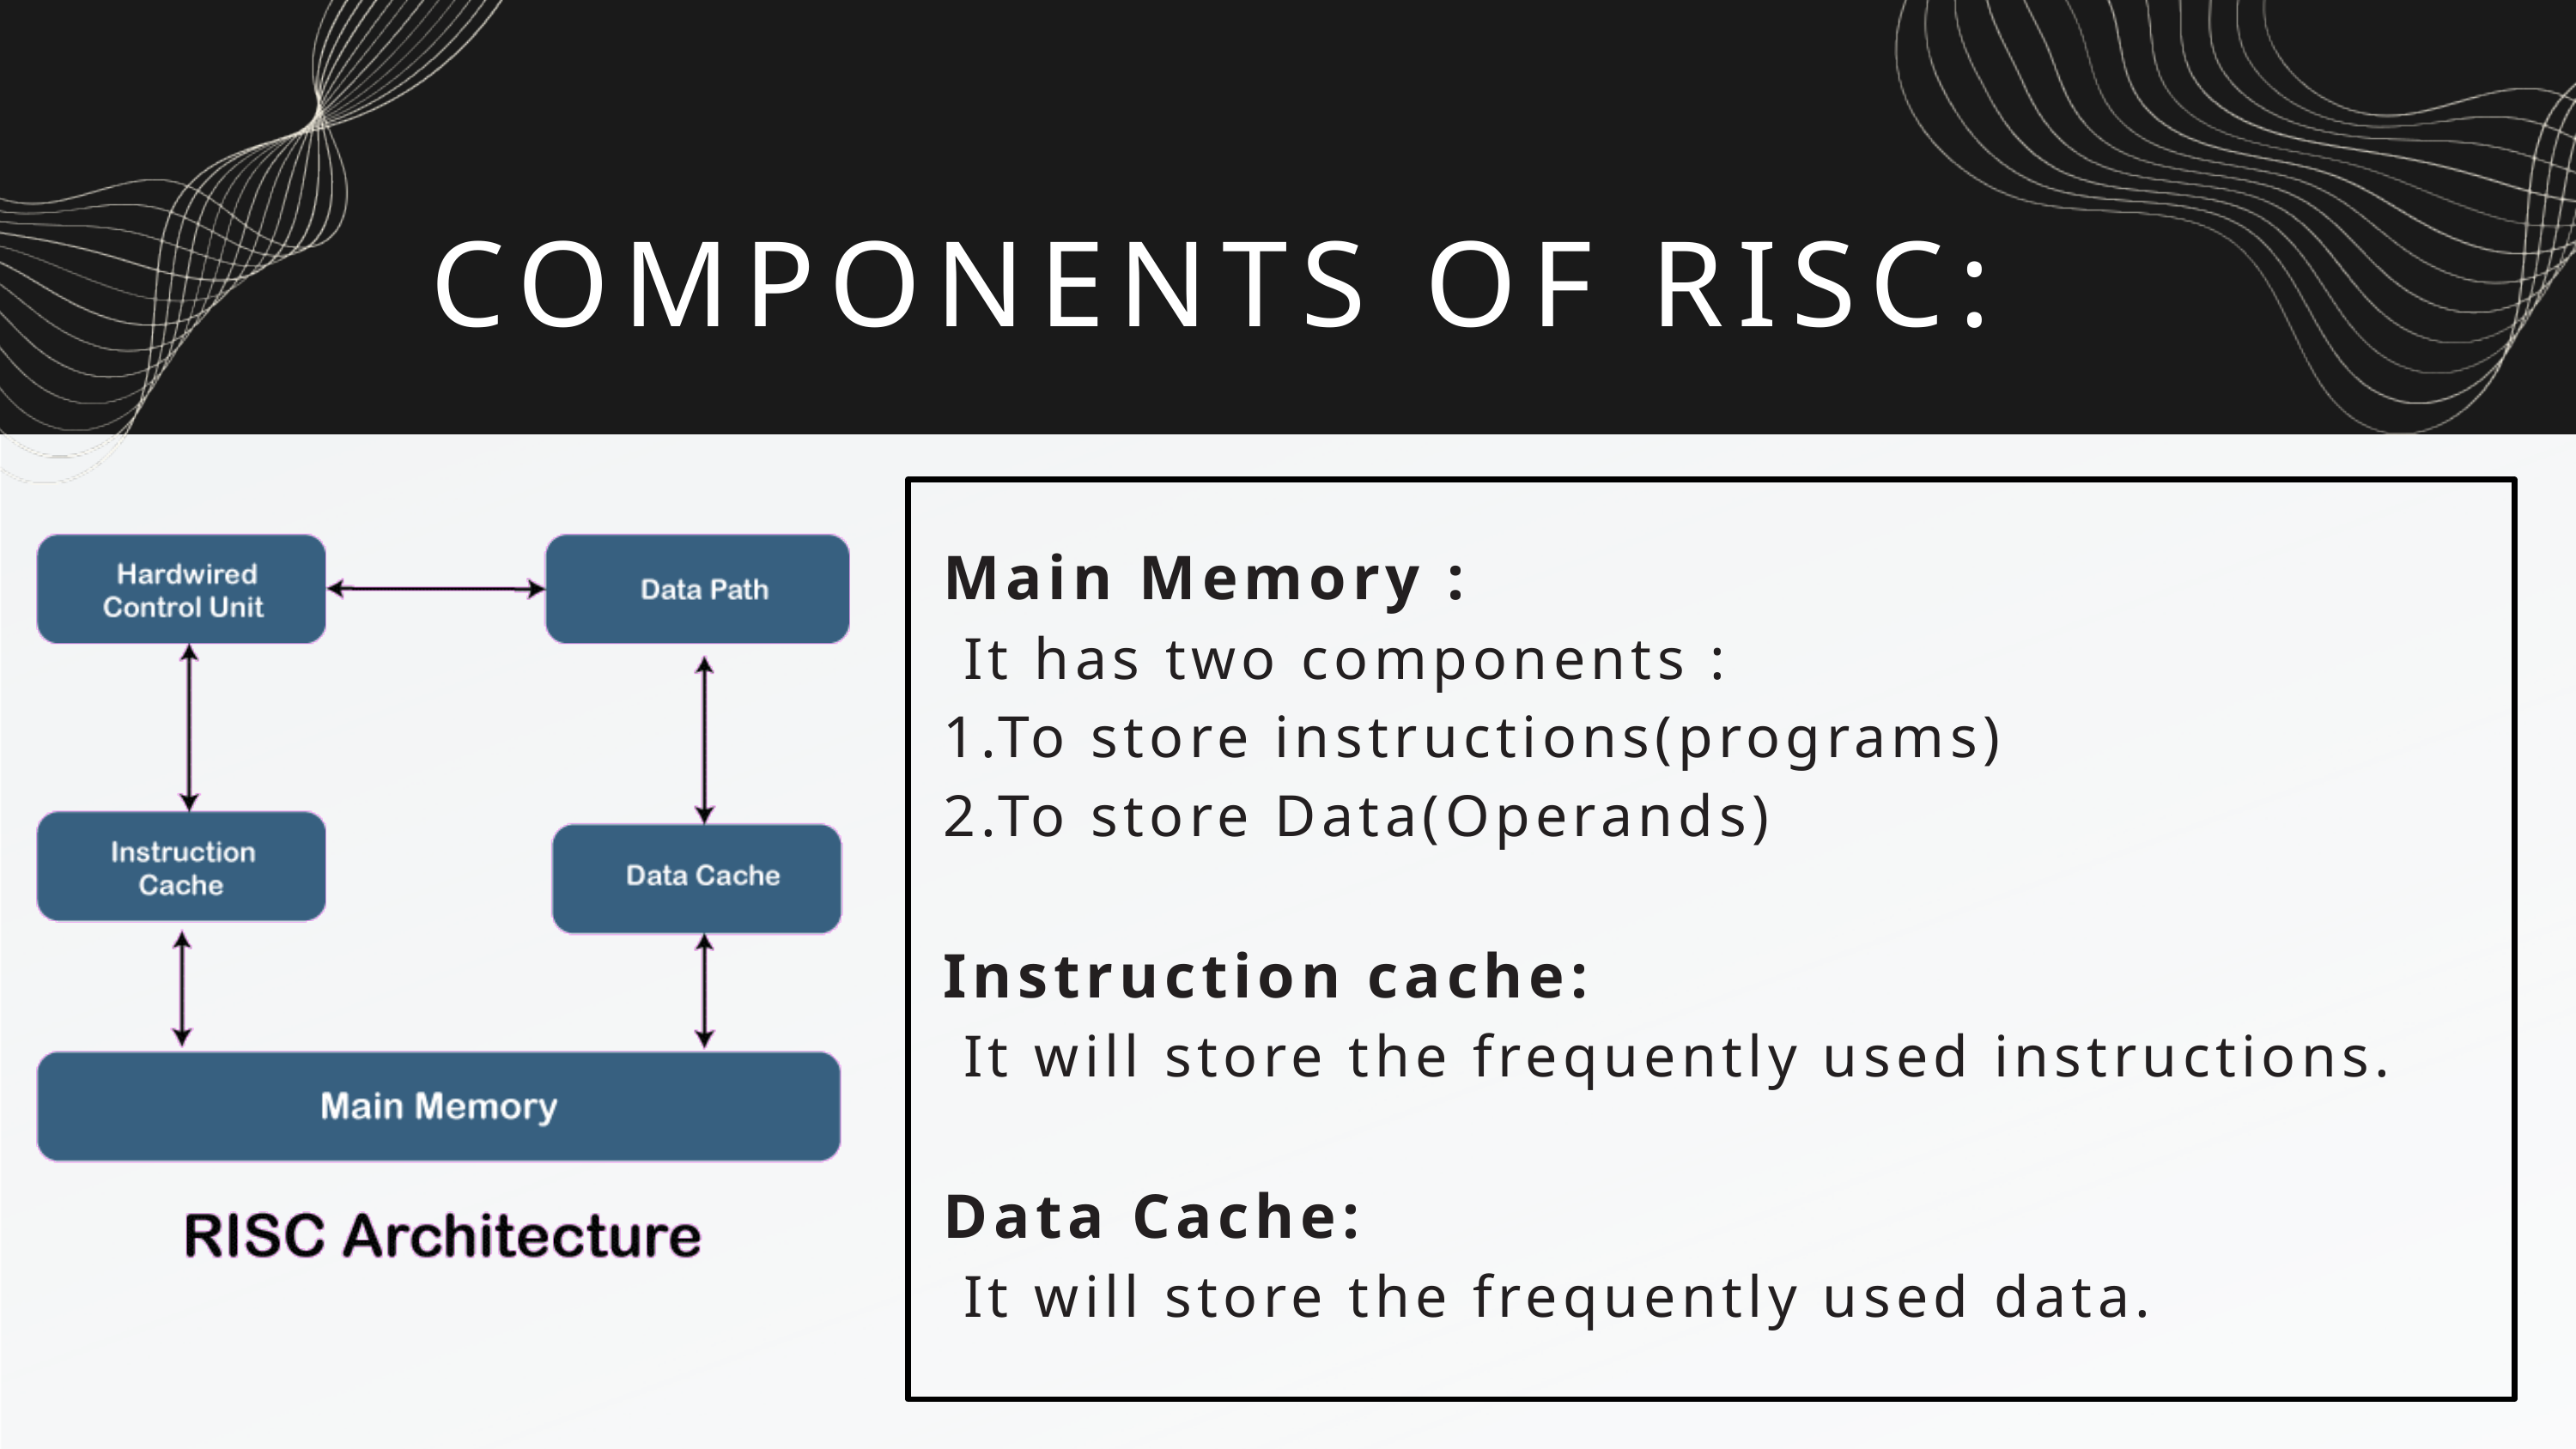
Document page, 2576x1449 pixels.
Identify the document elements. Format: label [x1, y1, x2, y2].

text_box [548, 0, 1891, 435]
text_box [908, 464, 2515, 1400]
picture [0, 0, 2576, 1449]
